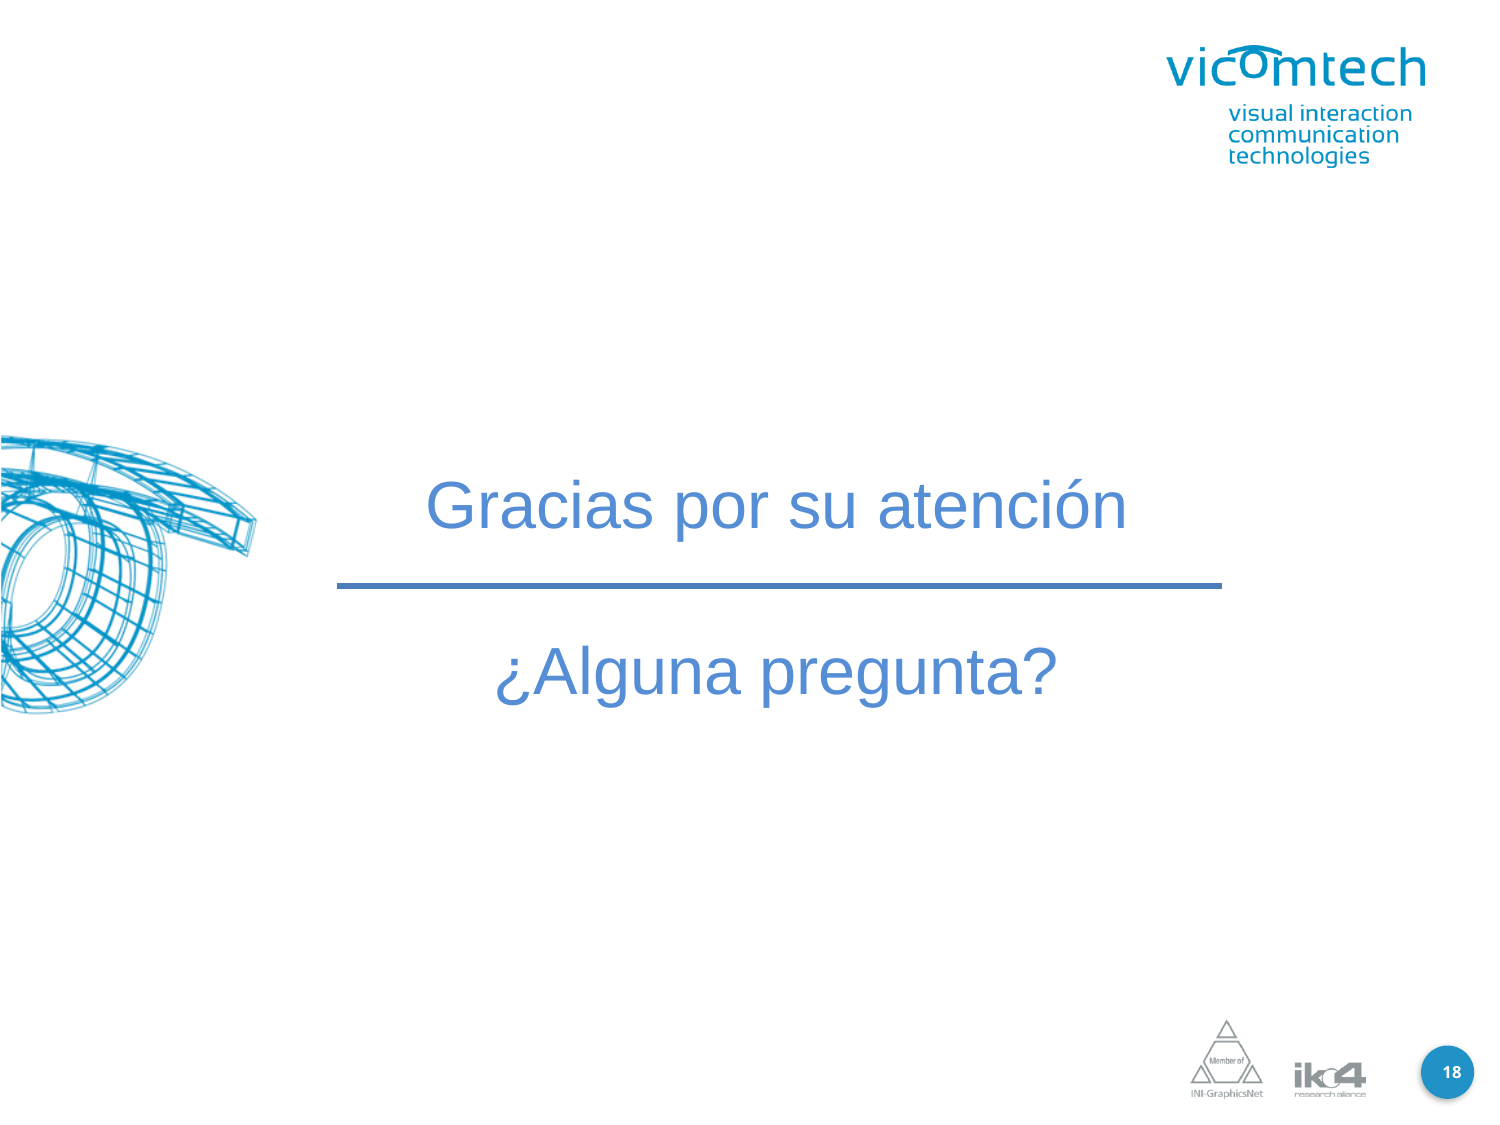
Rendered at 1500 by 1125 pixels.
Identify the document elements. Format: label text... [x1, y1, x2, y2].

picture [1190, 1019, 1366, 1099]
text_box Gracias por su atención [410, 454, 1145, 550]
slide_number 18 [1387, 1042, 1477, 1103]
picture [0, 433, 260, 716]
picture [1166, 45, 1425, 168]
text_box ¿Alguna pregunta? [478, 620, 1075, 715]
picture [1328, 154, 1334, 161]
picture [1246, 54, 1262, 74]
